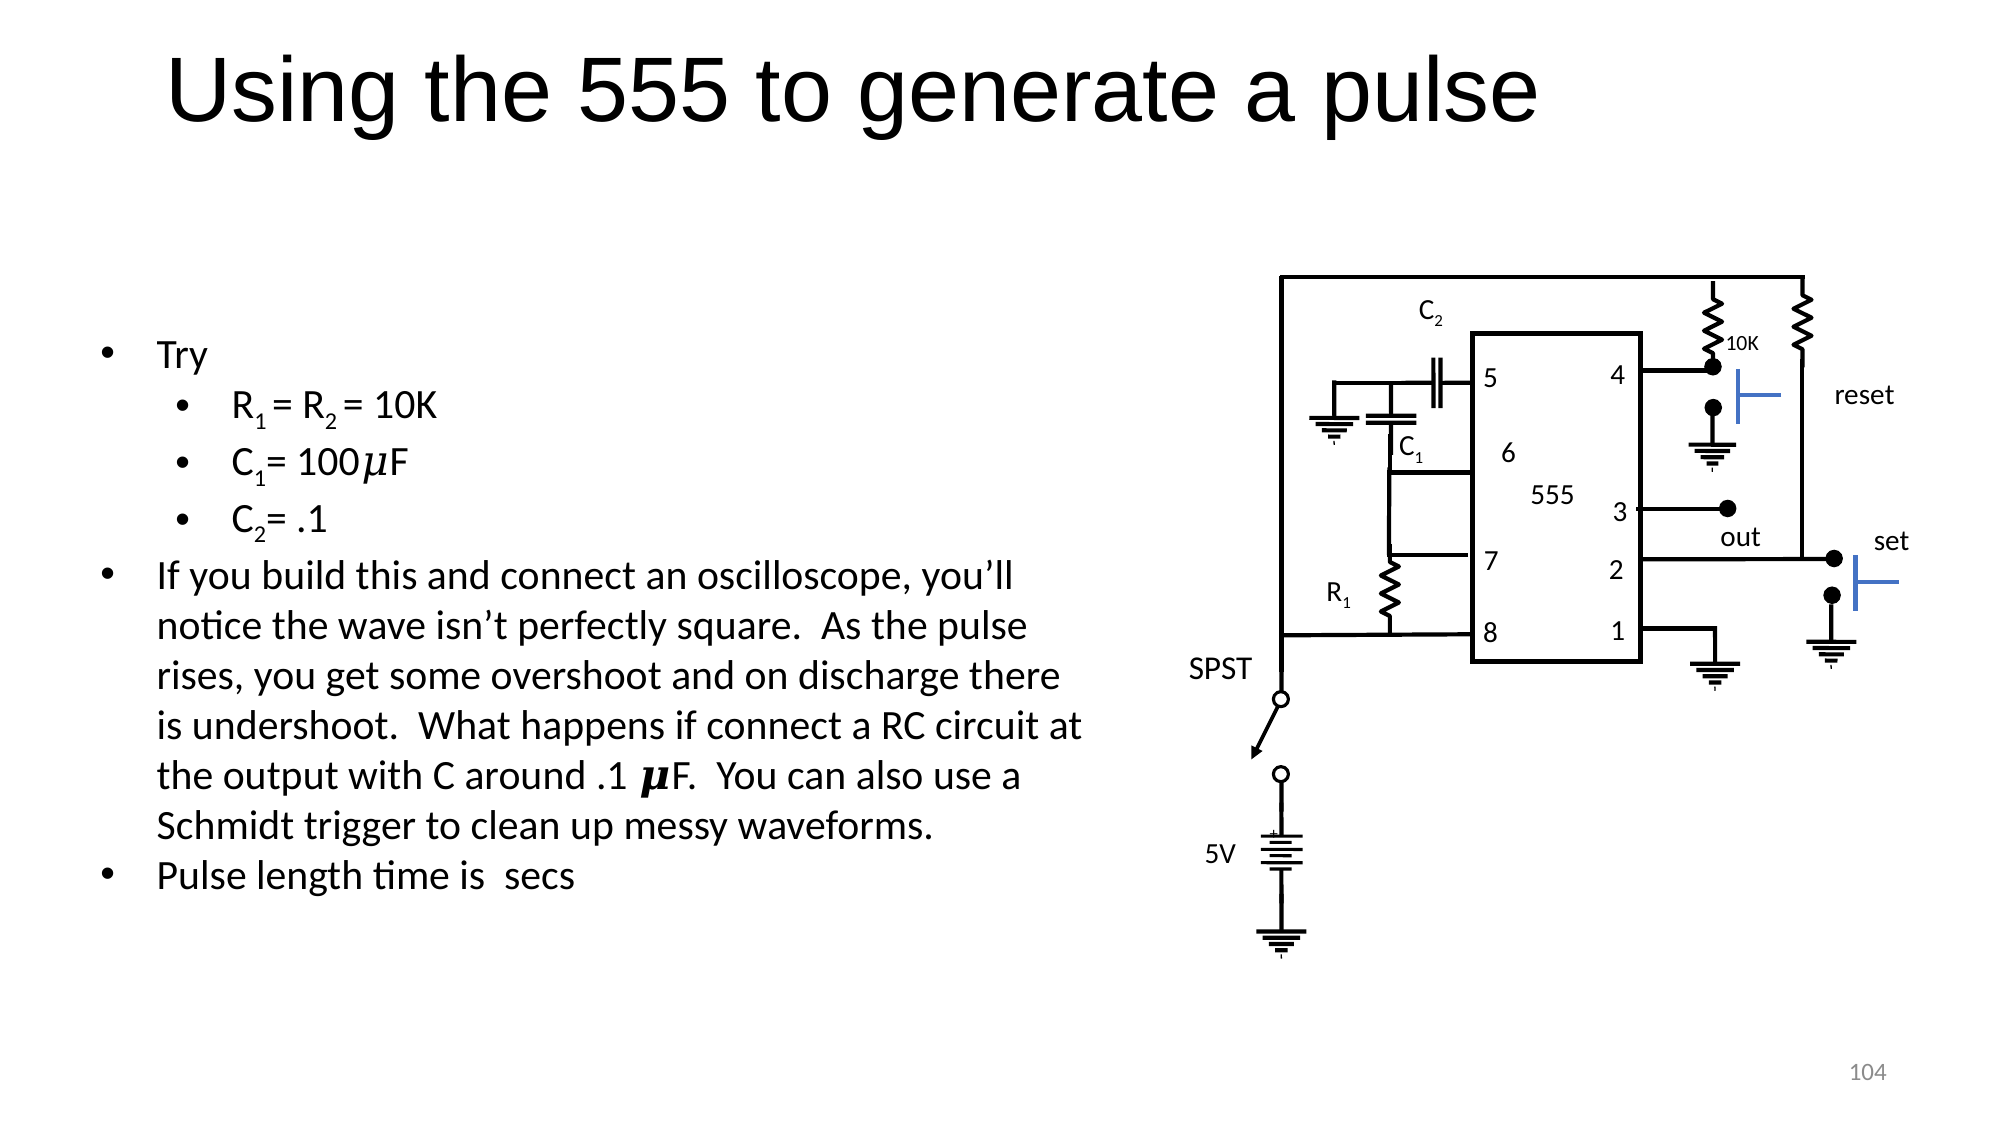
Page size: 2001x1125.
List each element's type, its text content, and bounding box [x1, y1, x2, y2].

title Using the 555 to generate a pulse [150, 22, 1932, 162]
slide_number 104 [1552, 1040, 1902, 1100]
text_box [1173, 276, 1952, 957]
